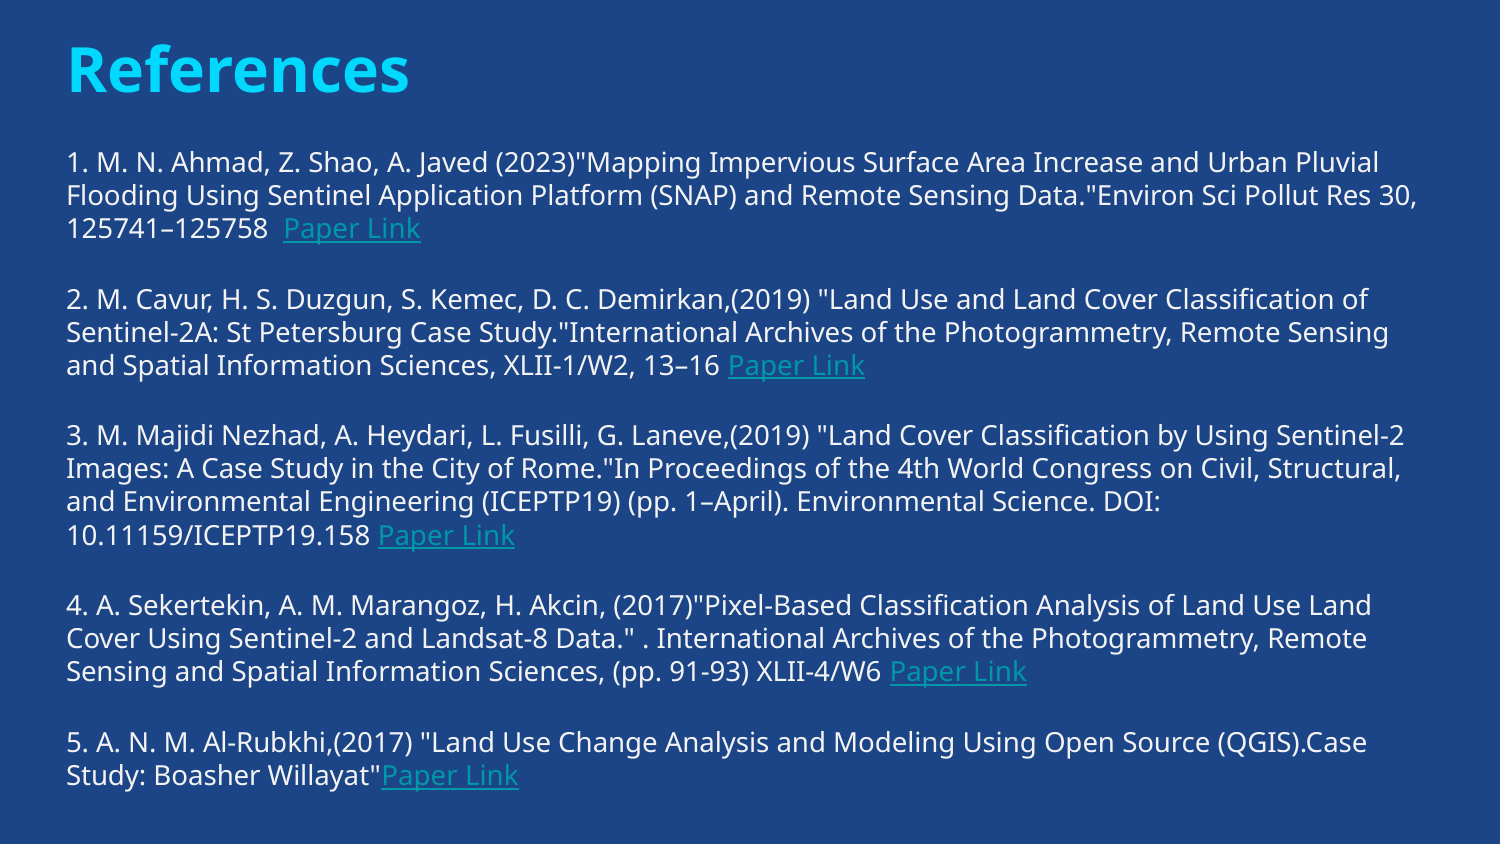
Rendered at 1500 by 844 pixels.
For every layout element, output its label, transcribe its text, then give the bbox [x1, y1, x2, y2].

list 1. M. N. Ahmad, Z. Shao, A. Javed (2023)"Mapping Impervious Surface Area Increase and Urban Pluvial Flooding Using Sentinel Application Platform (SNAP) and Remote Sensing Data."Environ Sci Pollut Res 30, 125741–125758 Paper Link 2. M. Cavur, H. S. Duzgun, S. Kemec, D. C. Demirkan,(2019) "Land Use and Land Cover Classification of Sentinel-2A: St Petersburg Case Study."International Archives of the Photogrammetry, Remote Sensing and Spatial Information Sciences, XLII-1/W2, 13–16 Paper Link 3. M. Majidi Nezhad, A. Heydari, L. Fusilli, G. Laneve,(2019) "Land Cover Classification by Using Sentinel-2 Images: A Case Study in the City of Rome."In Proceedings of the 4th World Congress on Civil, Structural, and Environmental Engineering (ICEPTP19) (pp. 1–April). Environmental Science. DOI: 10.11159/ICEPTP19.158 Paper Link 4. A. Sekertekin, A. M. Marangoz, H. Akcin, (2017)"Pixel-Based Classification Analysis of Land Use Land Cover Using Sentinel-2 and Landsat-8 Data." . International Archives of the Photogrammetry, Remote Sensing and Spatial Information Sciences, (pp. 91-93) XLII-4/W6 Paper Link 5. A. N. M. Al-Rubkhi,(2017) "Land Use Change Analysis and Modeling Using Open Source (QGIS).Case Study: Boasher Willayat"Paper Link [51, 129, 1449, 812]
title References [51, 21, 1449, 115]
